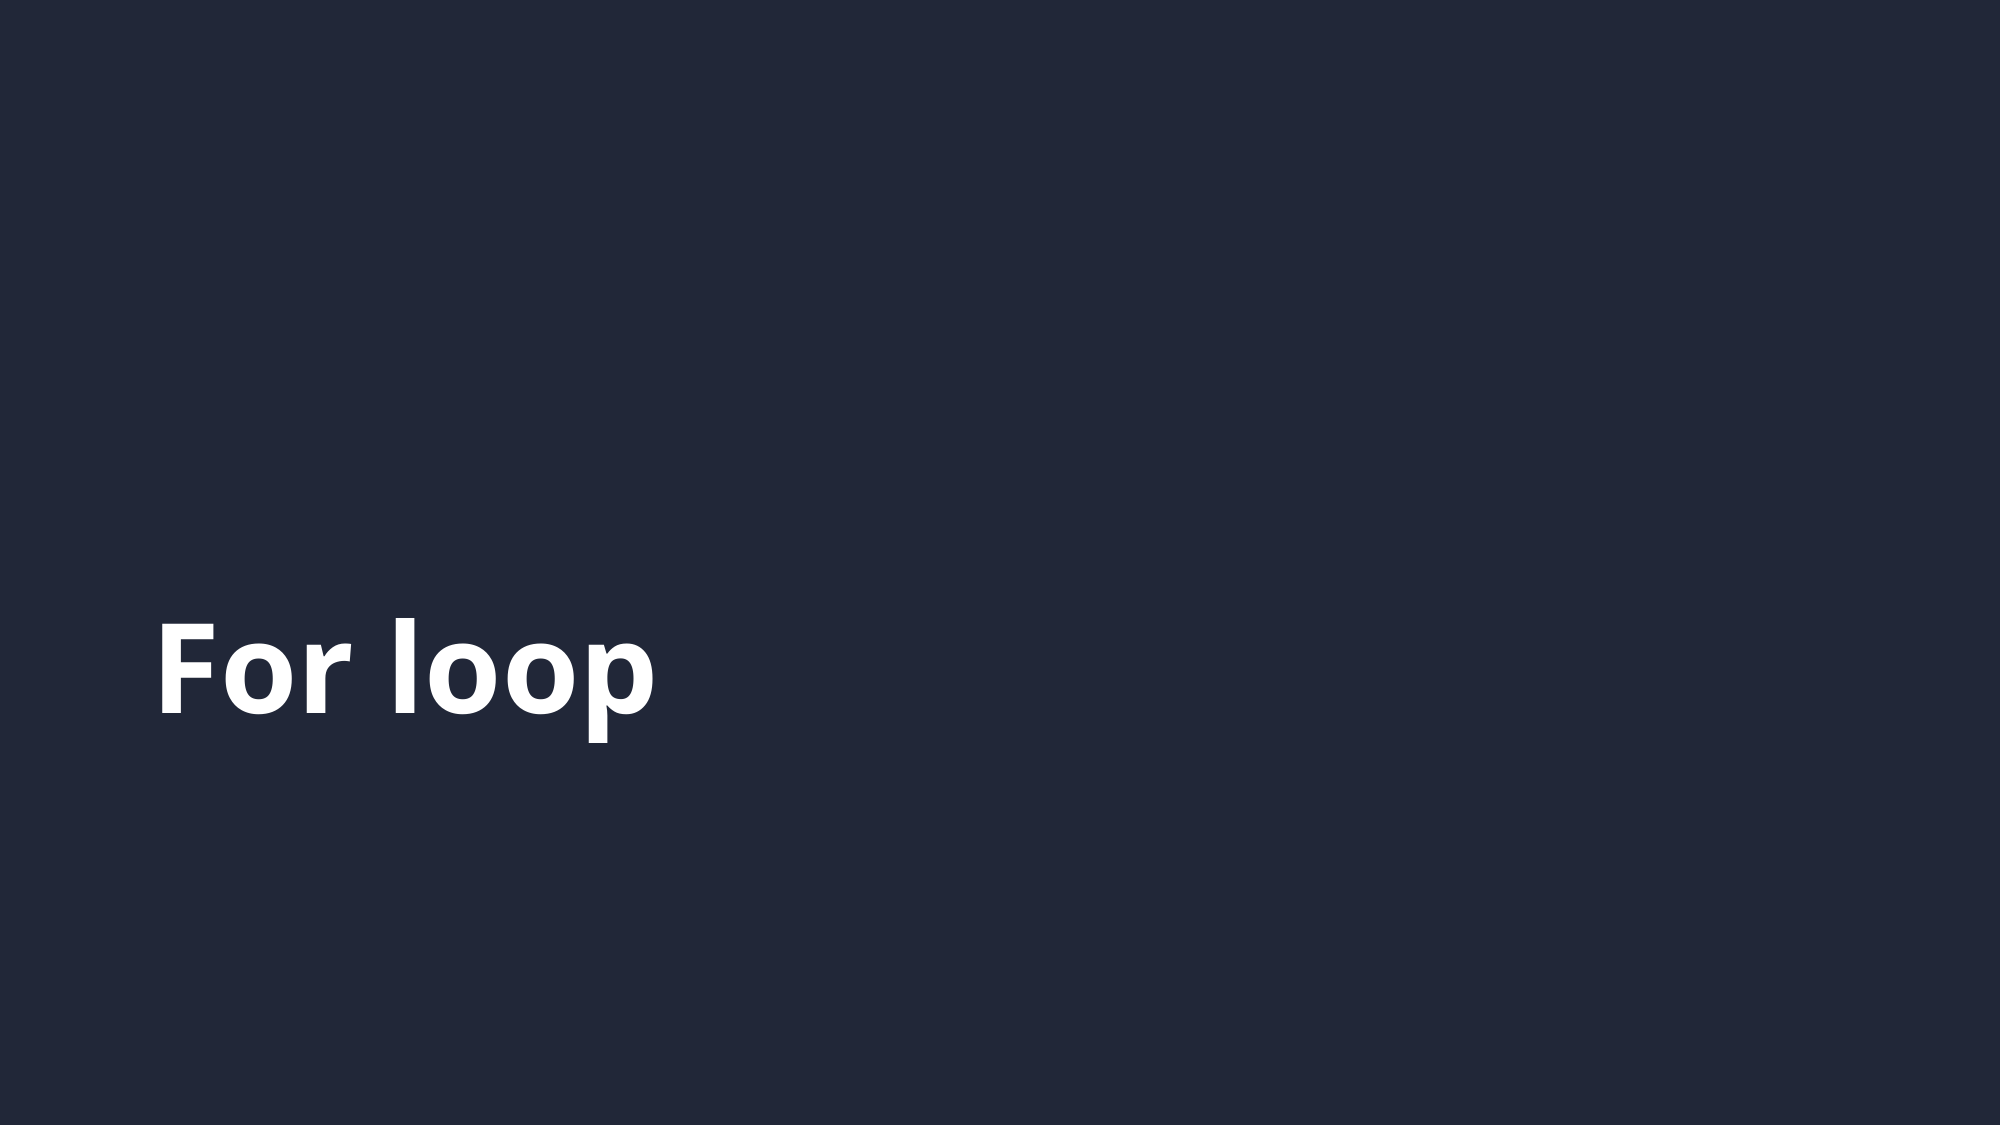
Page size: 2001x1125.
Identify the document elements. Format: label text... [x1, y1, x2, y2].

title For loop [136, 280, 1862, 749]
